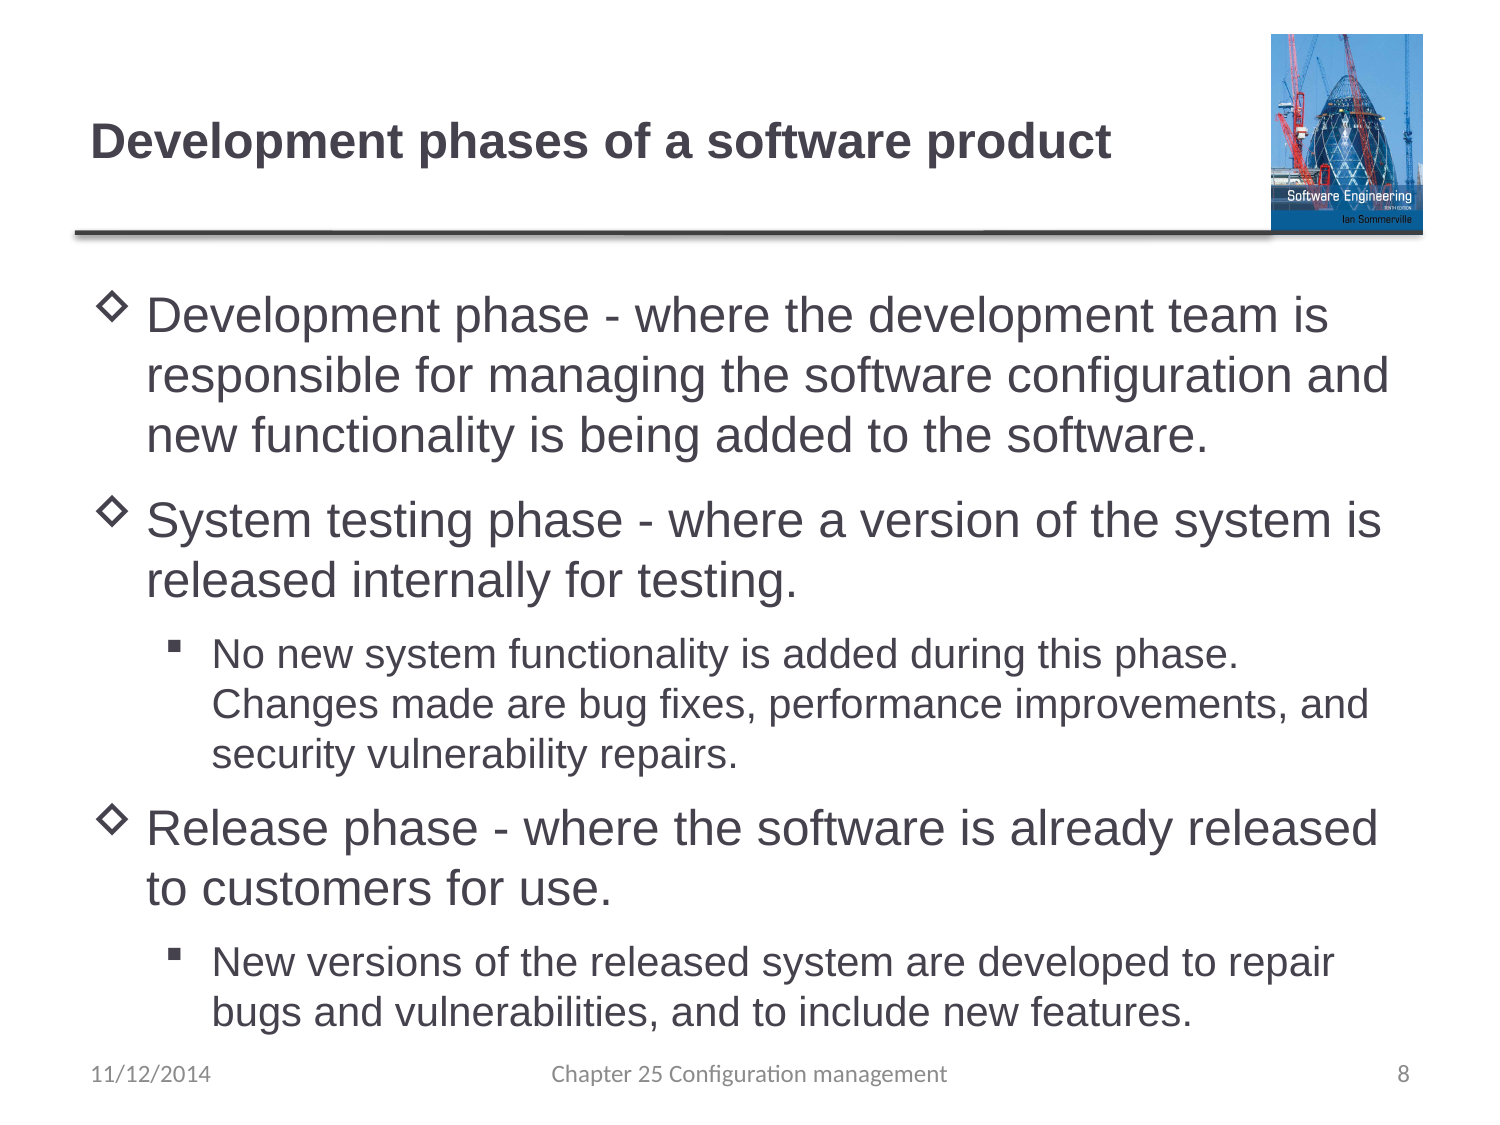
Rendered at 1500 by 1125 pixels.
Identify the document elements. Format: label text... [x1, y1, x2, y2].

footer Chapter 25 Configuration management [512, 1042, 988, 1103]
title Development phases of a software product [74, 44, 1272, 233]
picture [1271, 34, 1423, 230]
list Development phase - where the development team is responsible for managing the software configuration and new functionality is being added to the software. System testing phase - where a version of the system is released internally for testing. No new system functionality is added during this phase. Changes made are bug fixes, performance improvements, and security vulnerability repairs. Release phase - where the software is already released to customers for use. New versions of the released system are developed to repair bugs and vulnerabilities, and to include new features. [75, 275, 1425, 1043]
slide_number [75, 1042, 425, 1103]
slide_number 8 [1074, 1042, 1425, 1103]
